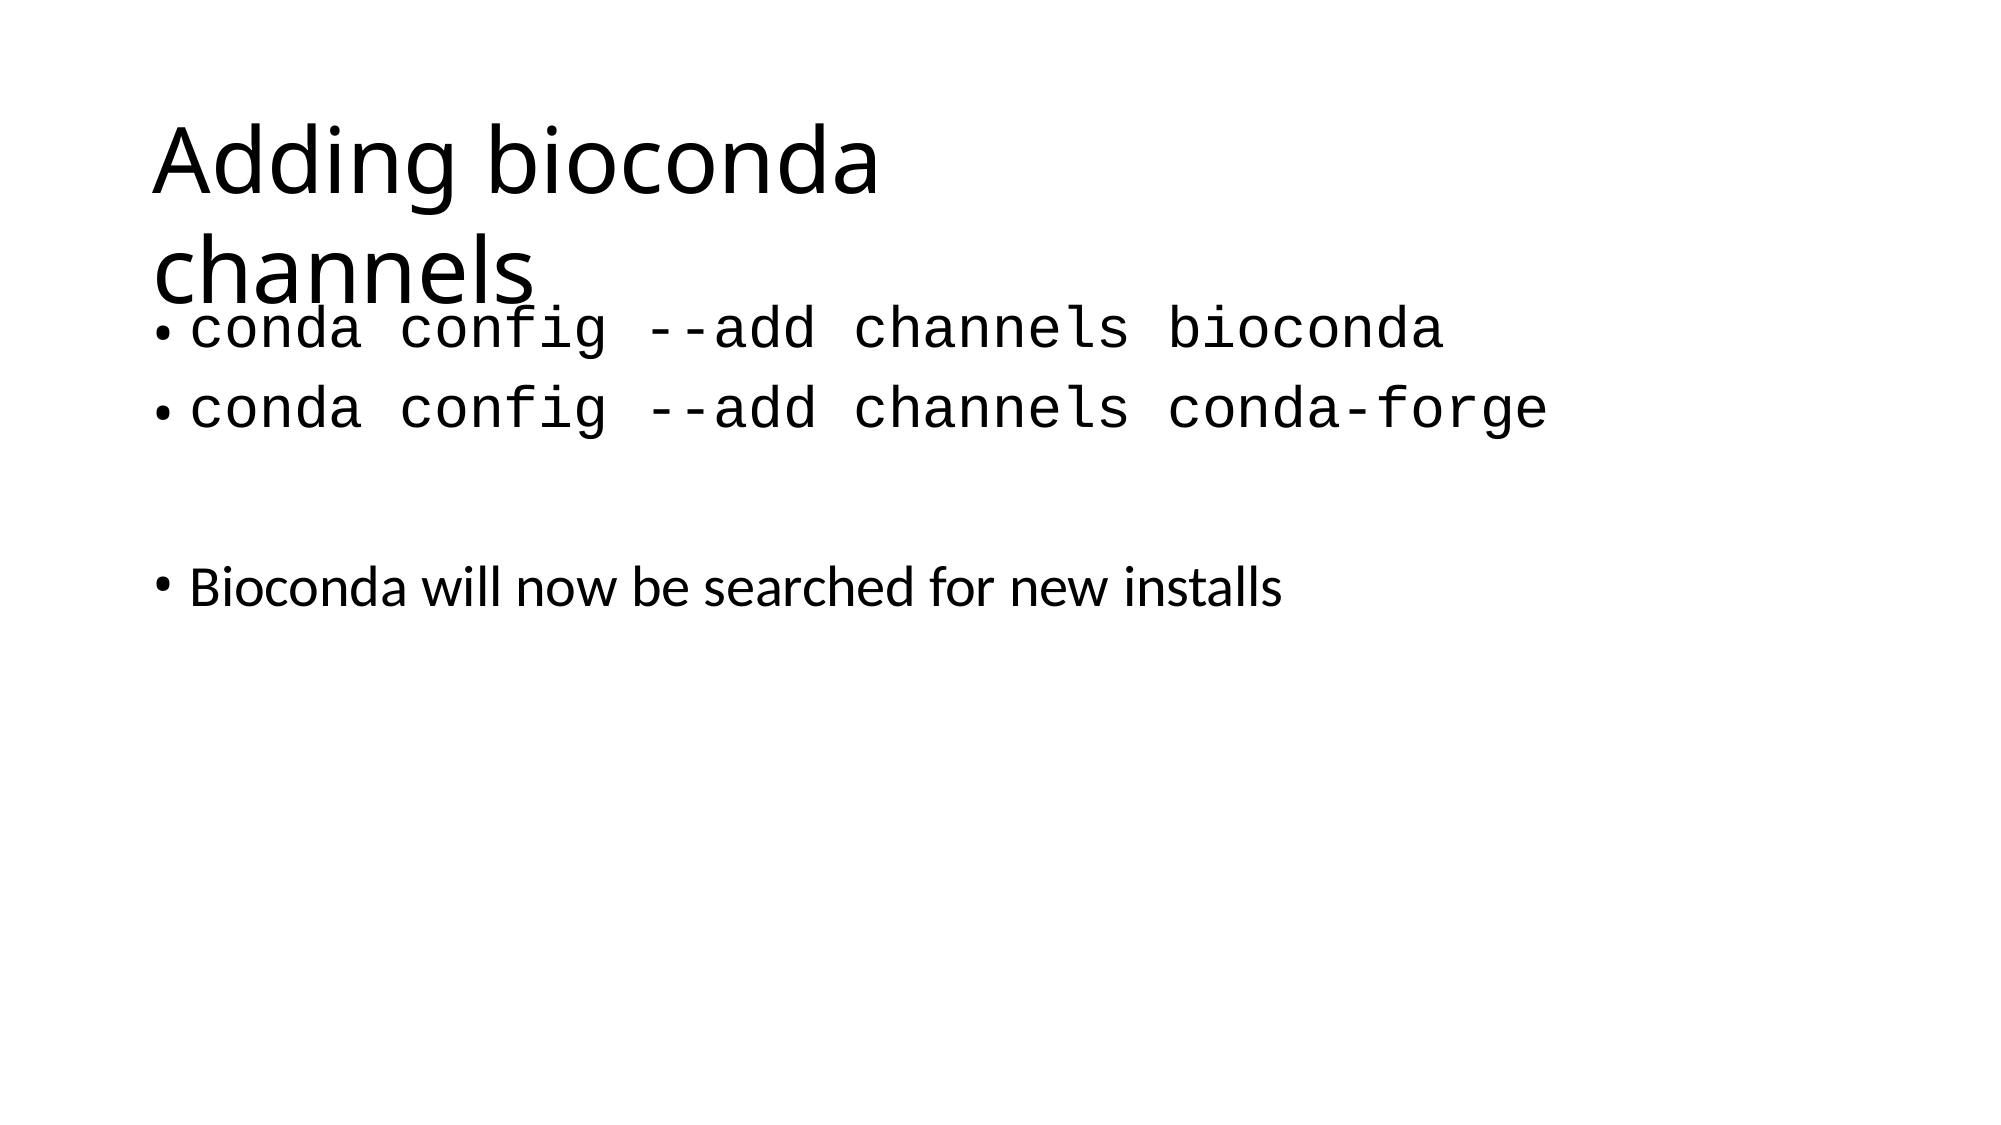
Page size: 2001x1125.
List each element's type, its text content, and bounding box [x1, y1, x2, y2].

text_box Bioconda will now be searched for new installs [150, 545, 1294, 618]
table_cell --add [626, 378, 836, 455]
table_cell channels [836, 378, 1150, 455]
table_header config [382, 301, 626, 378]
table_header channels [836, 301, 1150, 378]
title Adding bioconda channels [150, 100, 1121, 301]
table_cell conda-forge [1150, 378, 1557, 455]
table_header --add [626, 301, 836, 378]
table_cell config [382, 378, 626, 455]
table_header conda [147, 301, 382, 378]
table_cell conda [147, 378, 382, 455]
table_header bioconda [1150, 301, 1557, 378]
